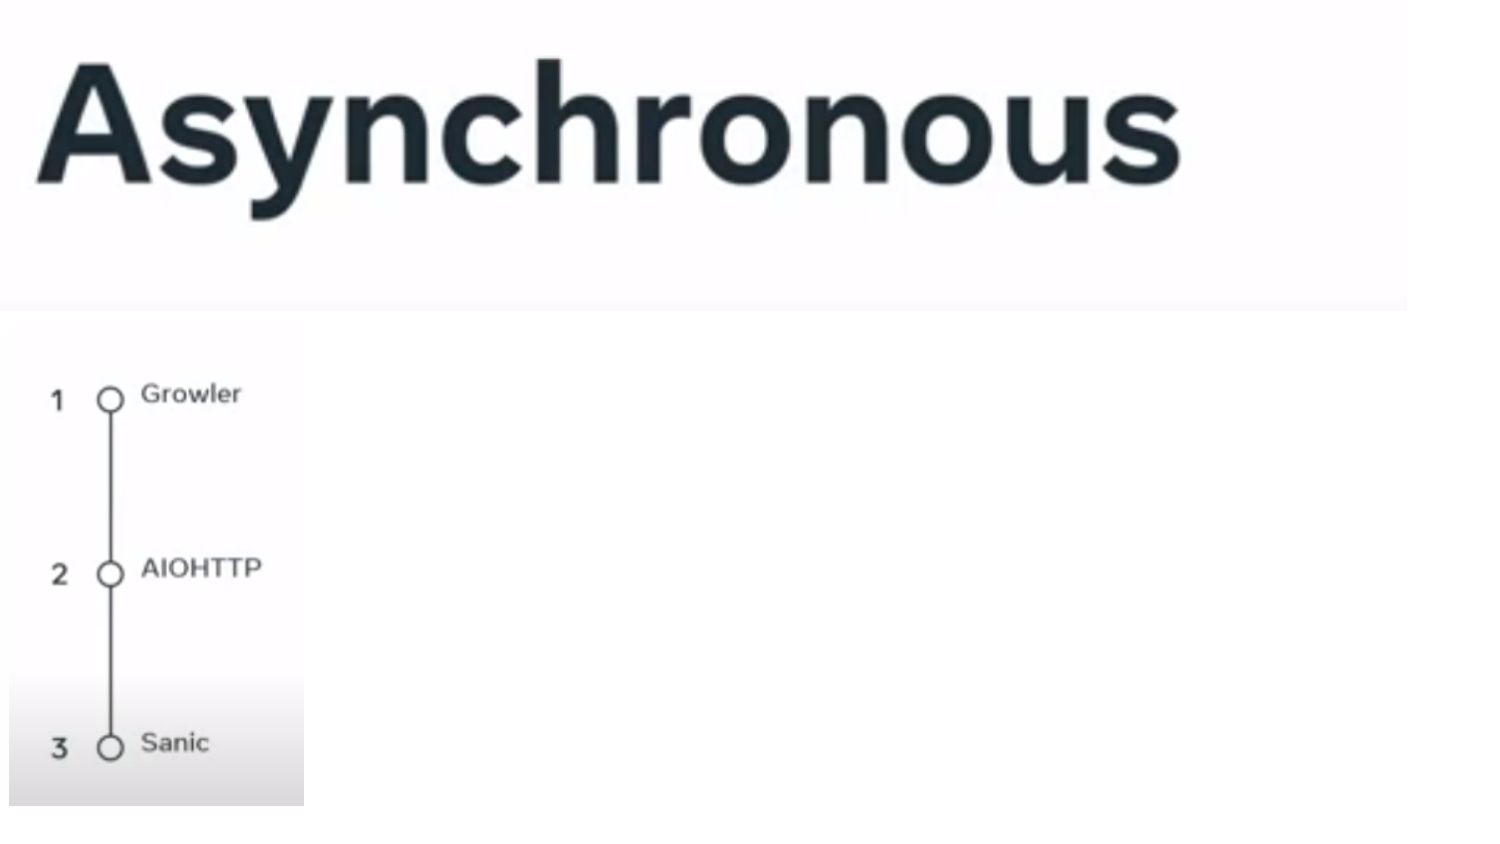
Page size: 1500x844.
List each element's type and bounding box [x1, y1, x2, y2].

picture [0, 0, 1407, 312]
picture [9, 322, 304, 807]
